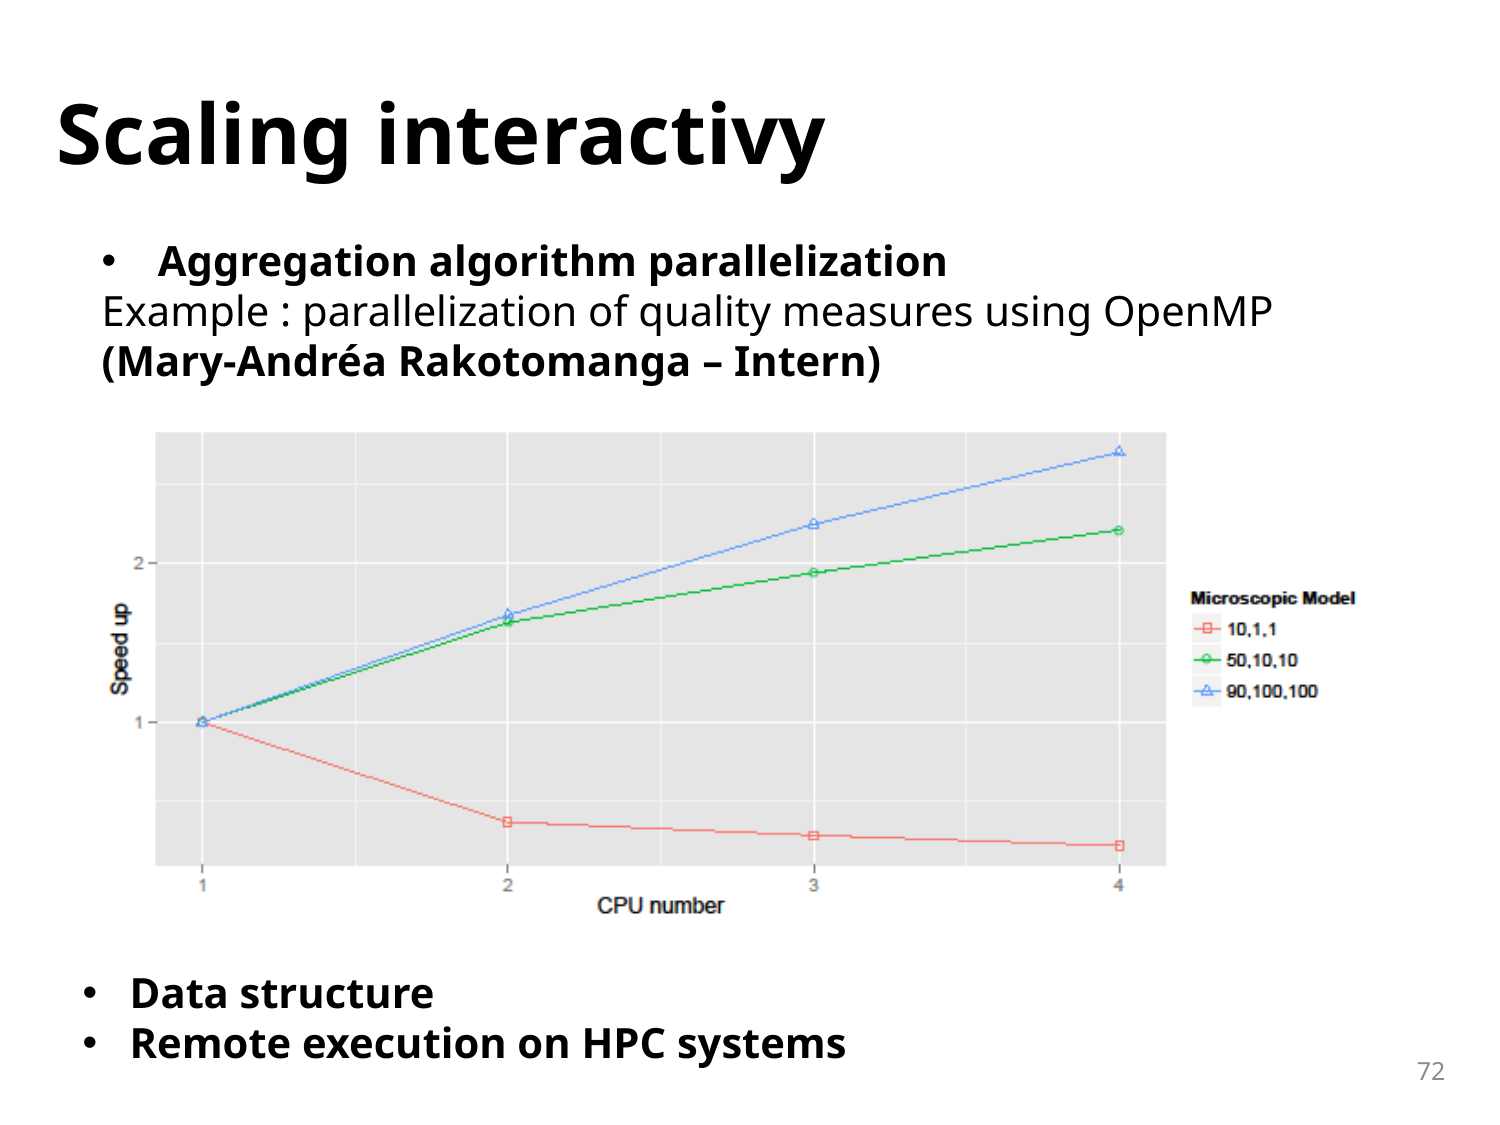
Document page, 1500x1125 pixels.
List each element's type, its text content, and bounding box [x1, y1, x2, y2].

text_box Aggregation algorithm parallelization Example : parallelization of quality measures using OpenMP (Mary-Andréa Rakotomanga – Intern) [86, 227, 1289, 393]
text_box Data structure Remote execution on HPC systems [67, 959, 862, 1125]
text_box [91, 407, 1408, 934]
slide_number 72 [1059, 1042, 1461, 1103]
title Scaling interactivy [41, 59, 1461, 215]
